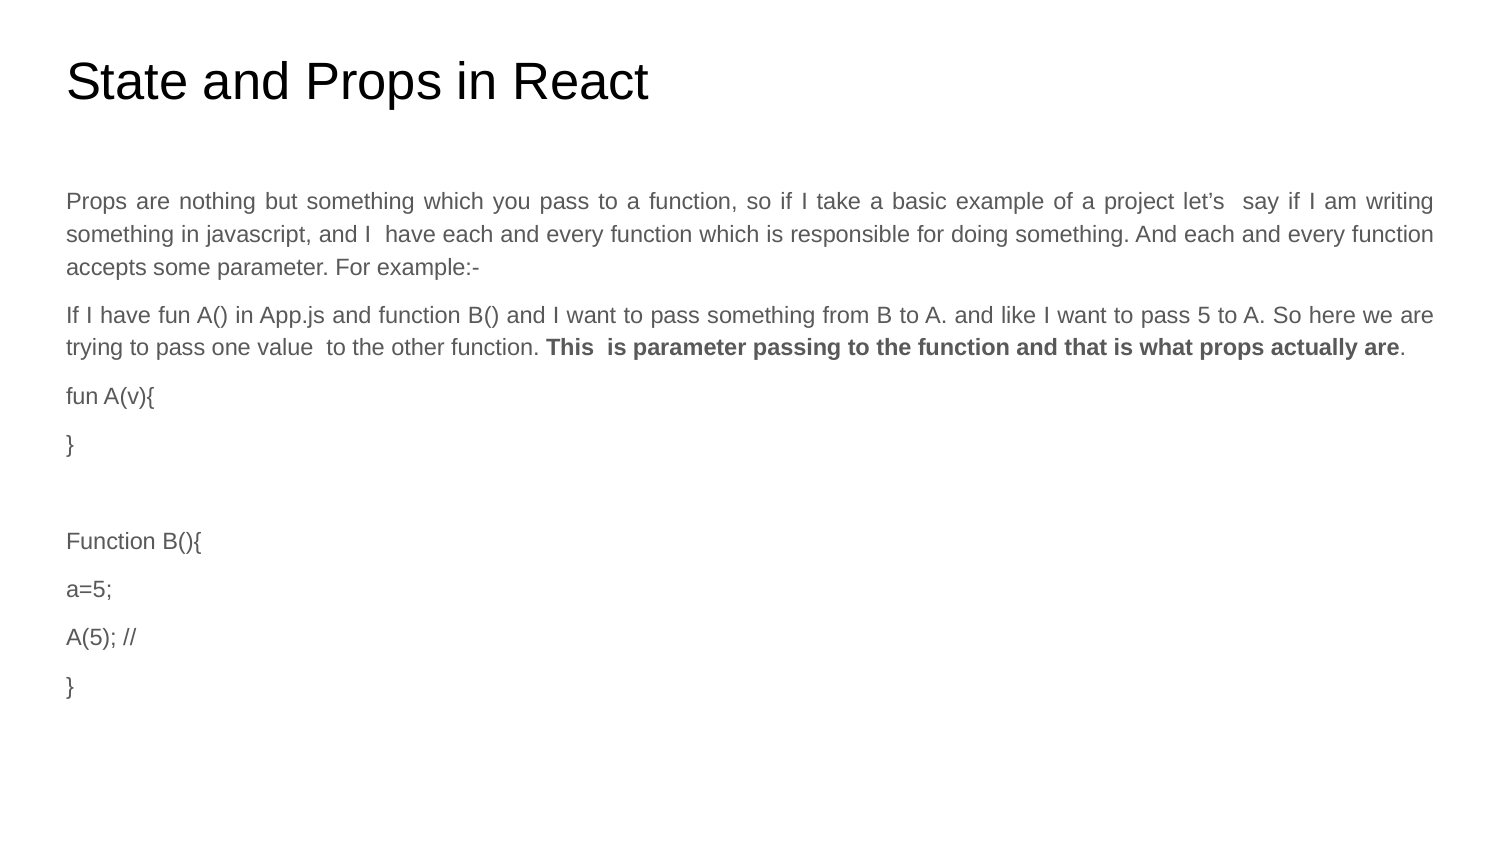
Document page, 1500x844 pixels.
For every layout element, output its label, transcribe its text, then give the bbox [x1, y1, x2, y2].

title State and Props in React [51, 32, 1449, 126]
list Props are nothing but something which you pass to a function, so if I take a basic example of a project let’s say if I am writing something in javascript, and I have each and every function which is responsible for doing something. And each and every function accepts some parameter. For example:- If I have fun A() in App.js and function B() and I want to pass something from B to A. and like I want to pass 5 to A. So here we are trying to pass one value to the other function. This is parameter passing to the function and that is what props actually are. fun A(v){ } Function B(){ a=5; A(5); // } [51, 166, 1449, 750]
